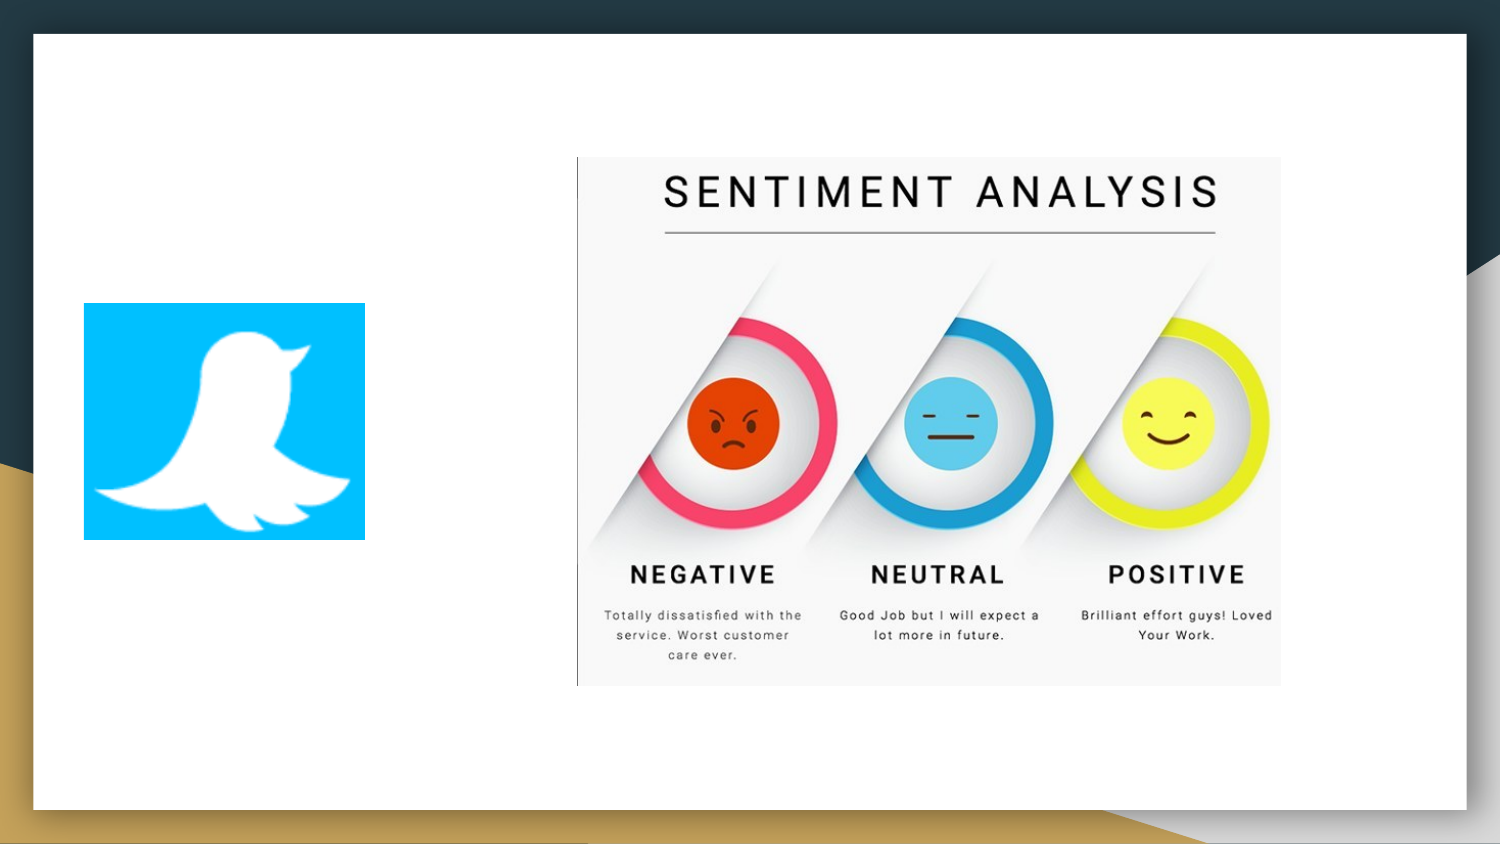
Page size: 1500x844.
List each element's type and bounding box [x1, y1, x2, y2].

picture [95, 332, 350, 532]
picture [577, 157, 1282, 687]
